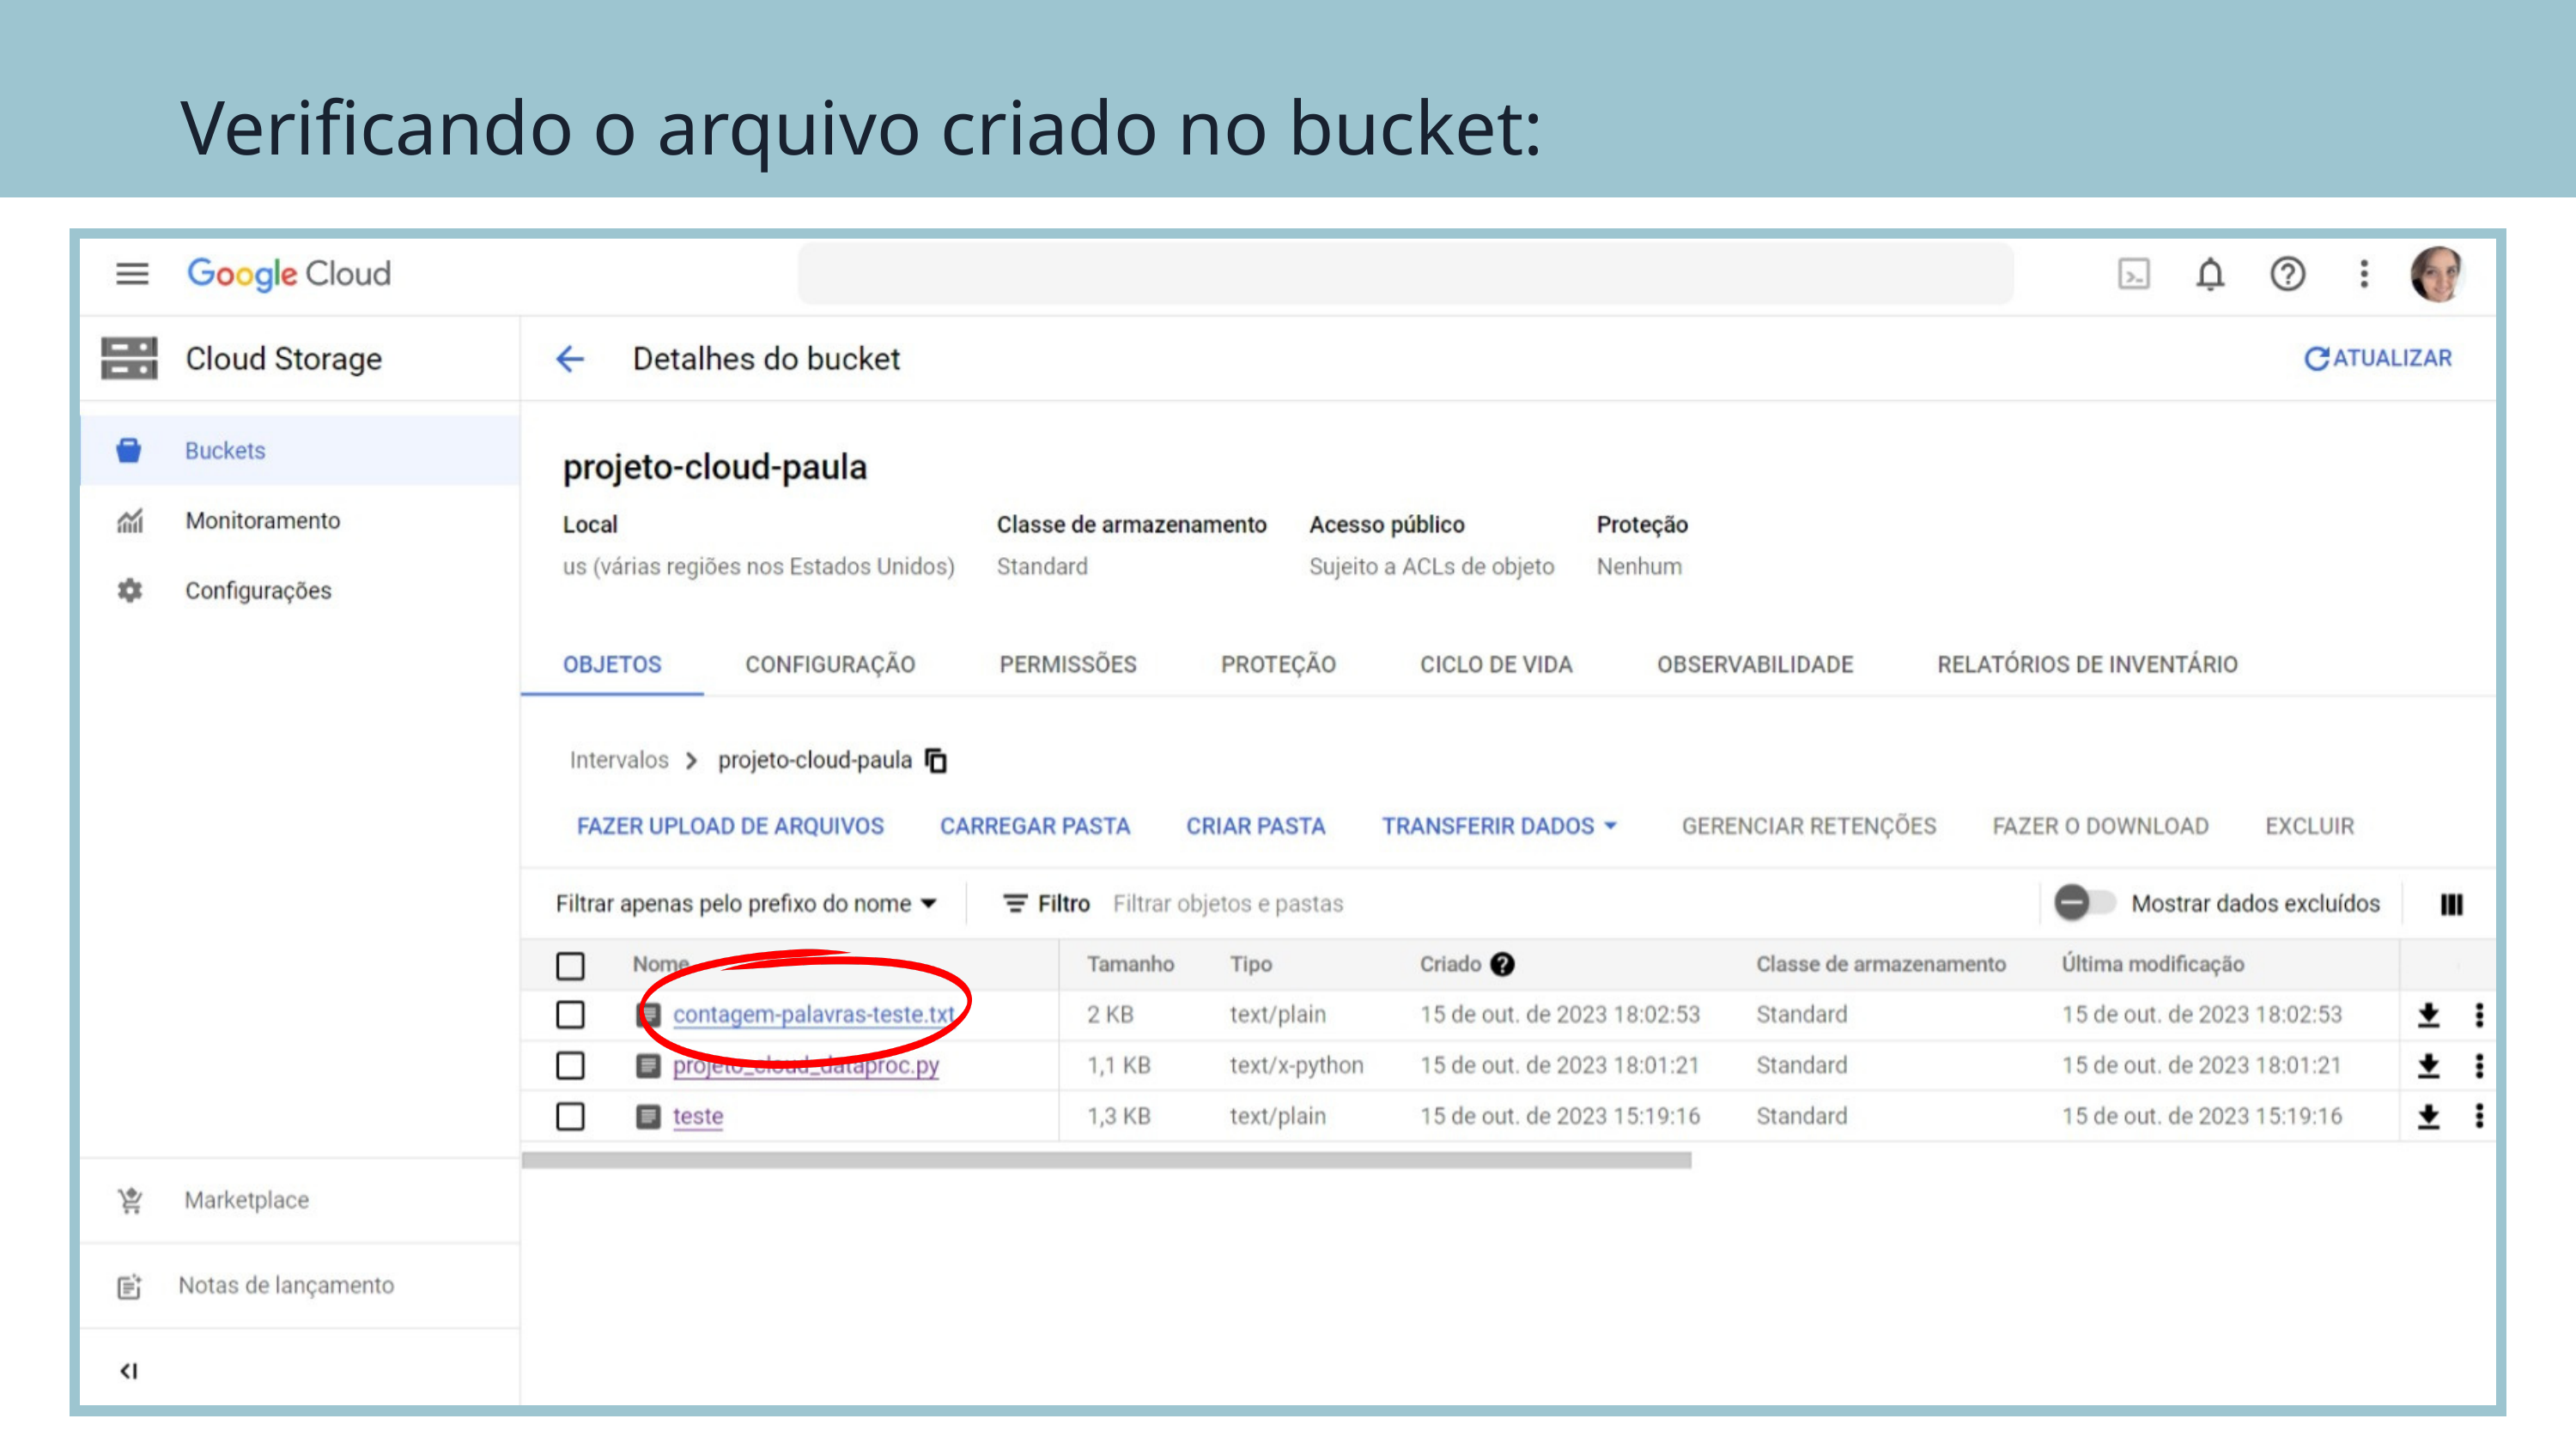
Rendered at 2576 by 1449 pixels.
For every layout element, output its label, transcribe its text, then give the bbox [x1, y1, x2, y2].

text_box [0, 197, 2576, 1449]
text_box Verificando o arquivo criado no bucket: [180, 64, 1818, 170]
